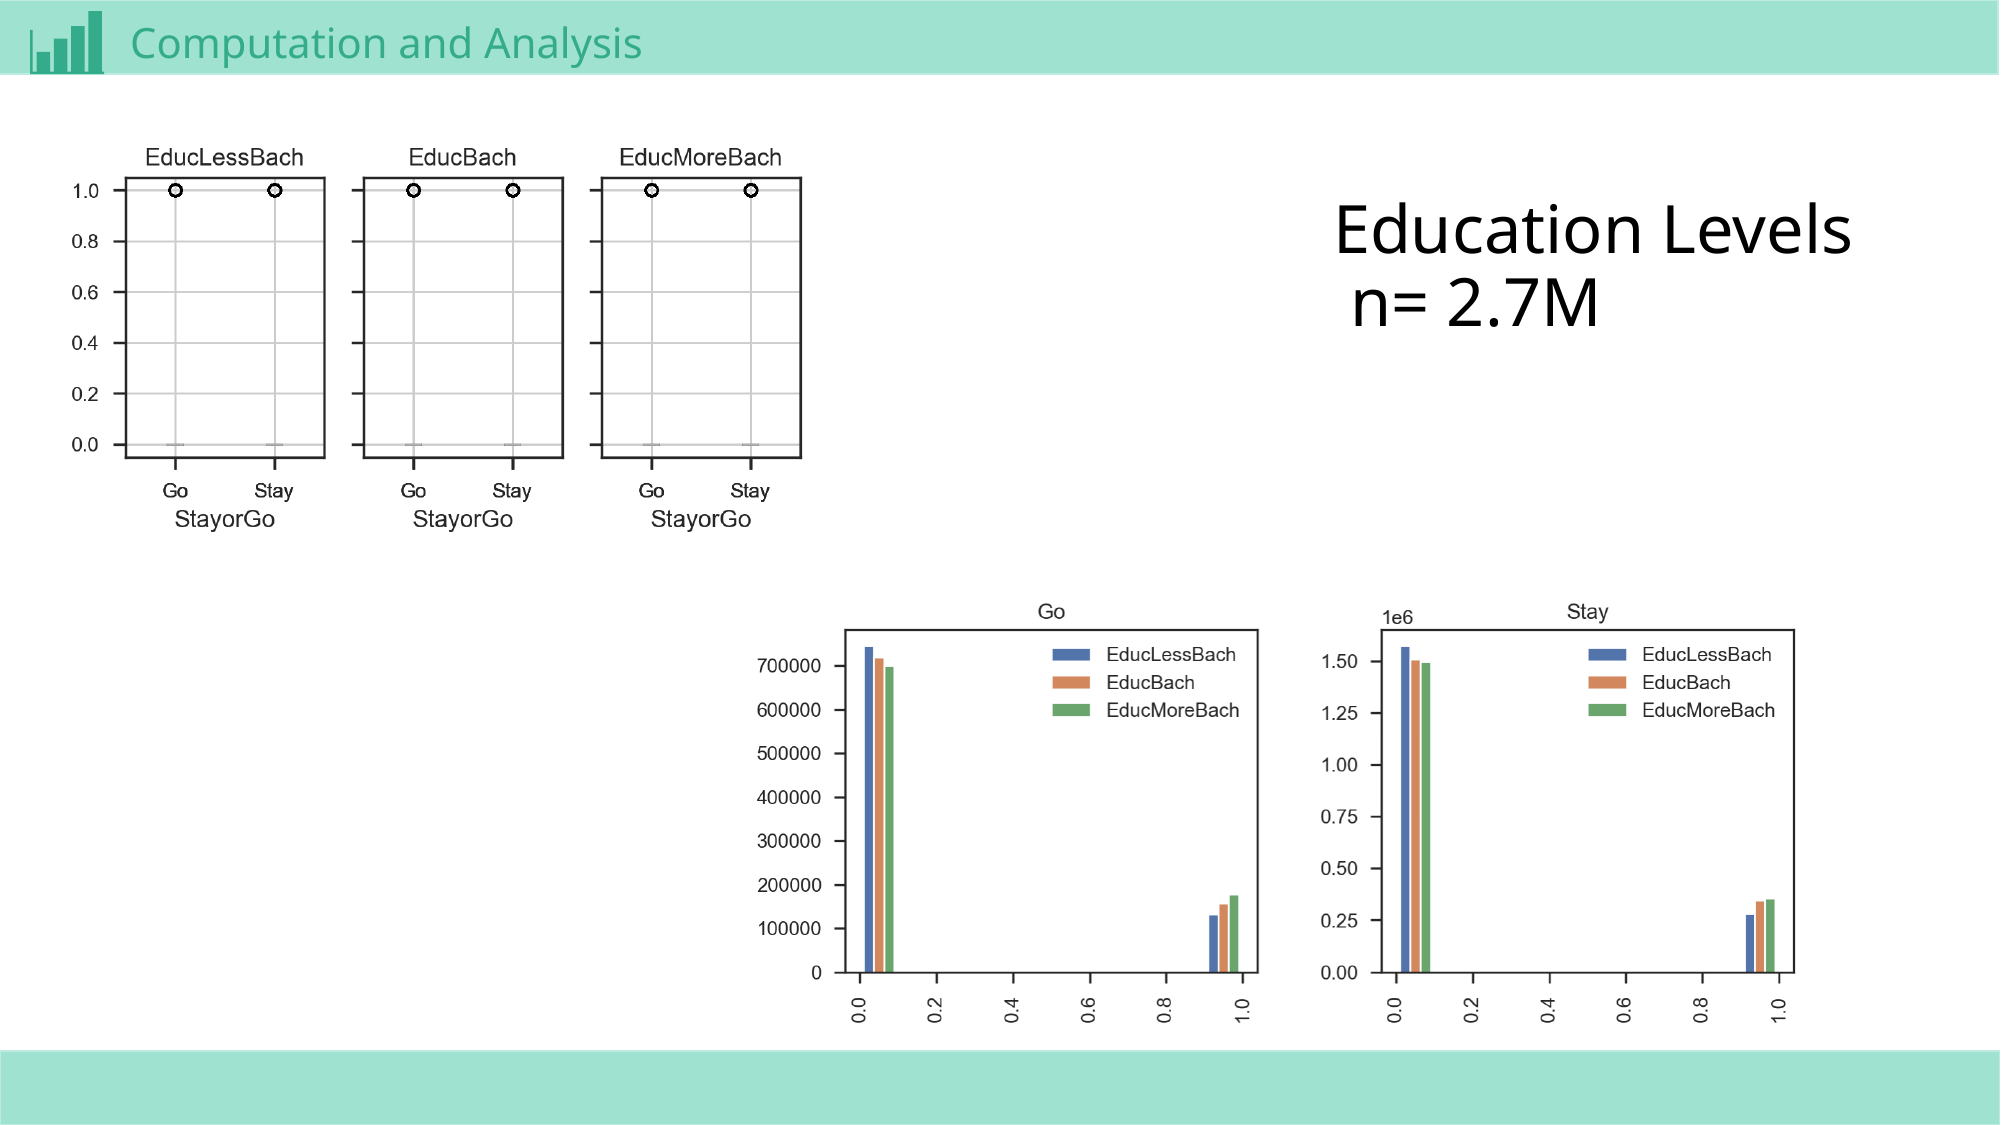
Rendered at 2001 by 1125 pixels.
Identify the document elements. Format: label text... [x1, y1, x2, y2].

picture [0, 101, 1023, 552]
title Education Levels n= 2.7M [1318, 159, 2000, 378]
text_box [0, 1050, 2000, 1125]
picture [720, 592, 1865, 1044]
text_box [0, 0, 1999, 75]
